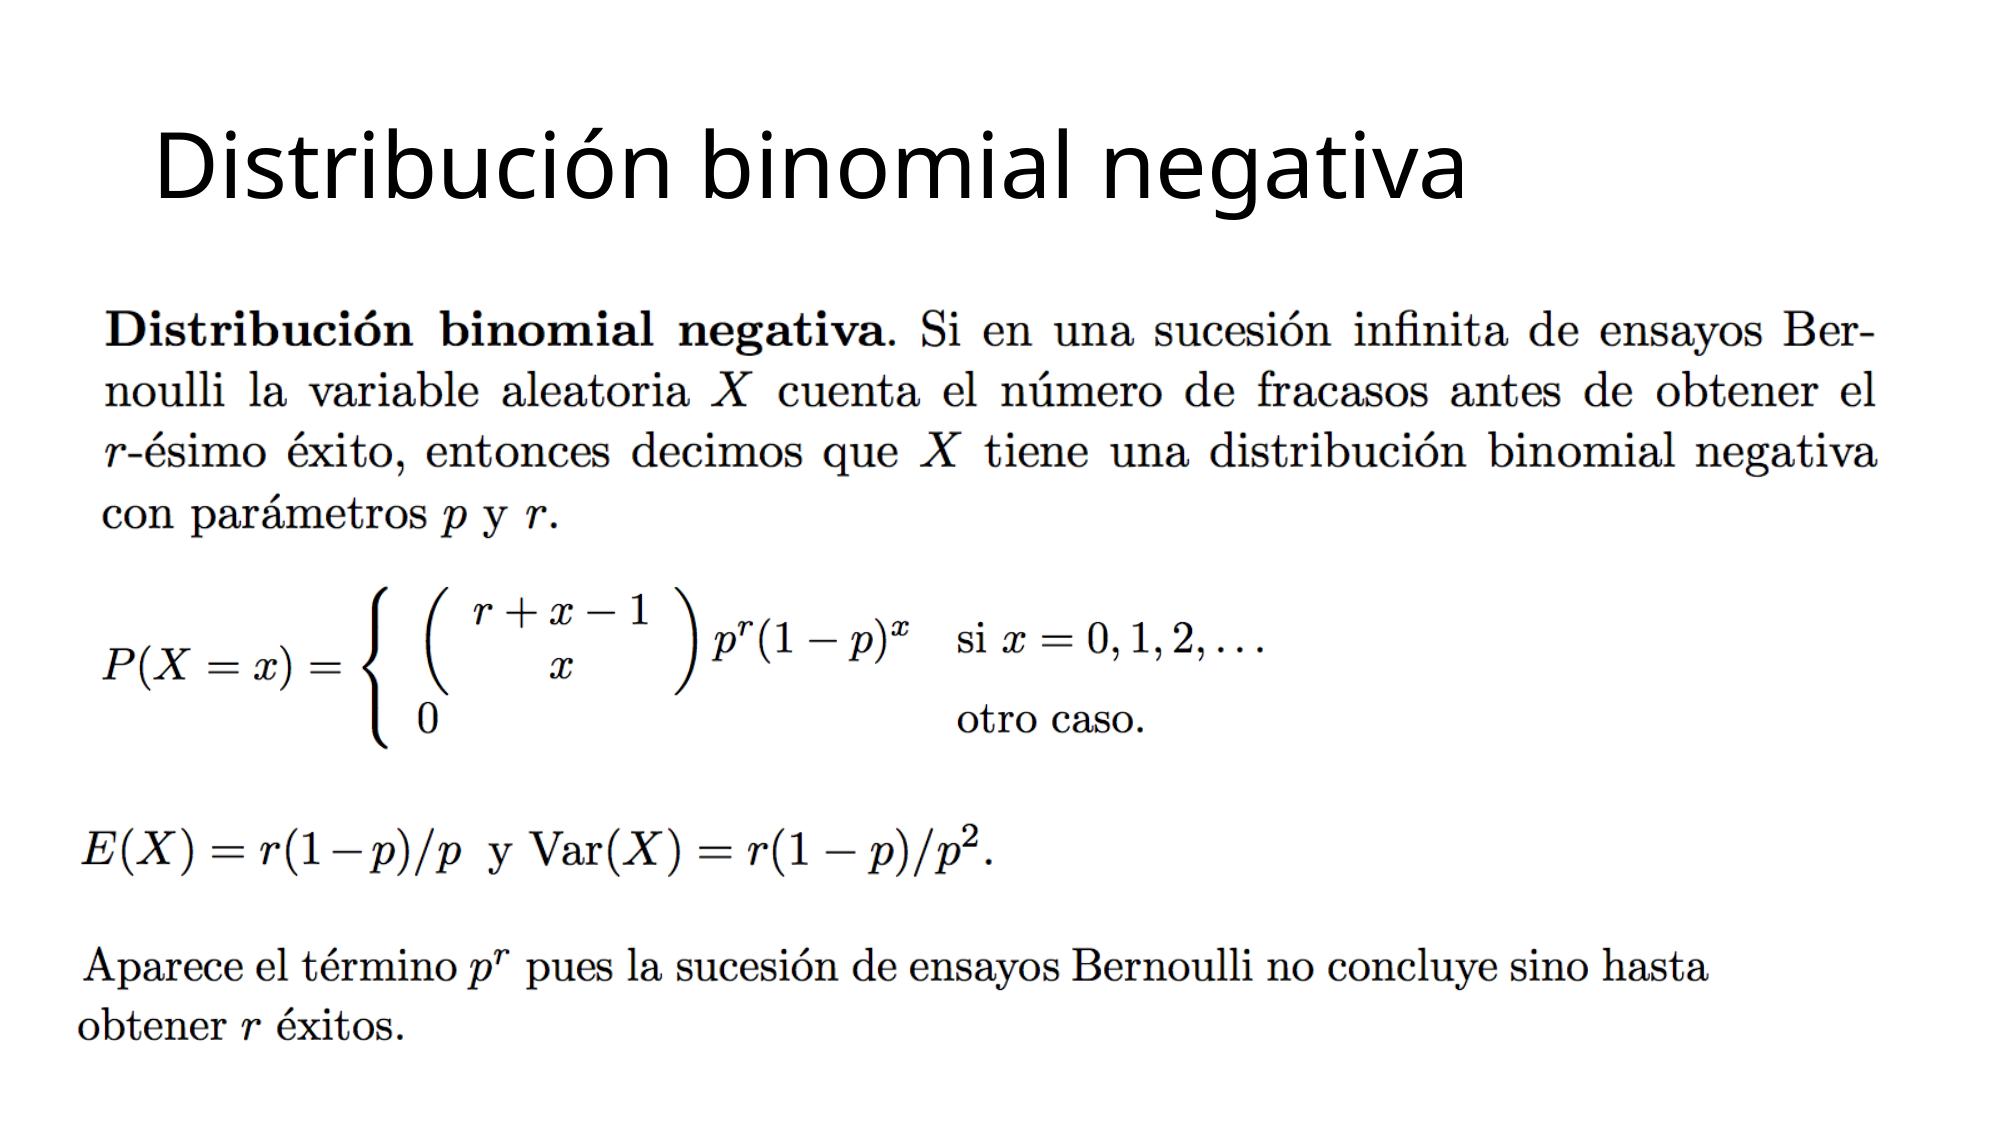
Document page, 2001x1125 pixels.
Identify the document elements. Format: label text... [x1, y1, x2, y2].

title Distribución binomial negativa [137, 59, 1863, 278]
picture [92, 559, 1274, 764]
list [92, 298, 1890, 487]
picture [74, 819, 473, 888]
picture [74, 935, 1712, 996]
picture [481, 819, 1000, 889]
picture [92, 489, 569, 548]
picture [74, 997, 412, 1055]
